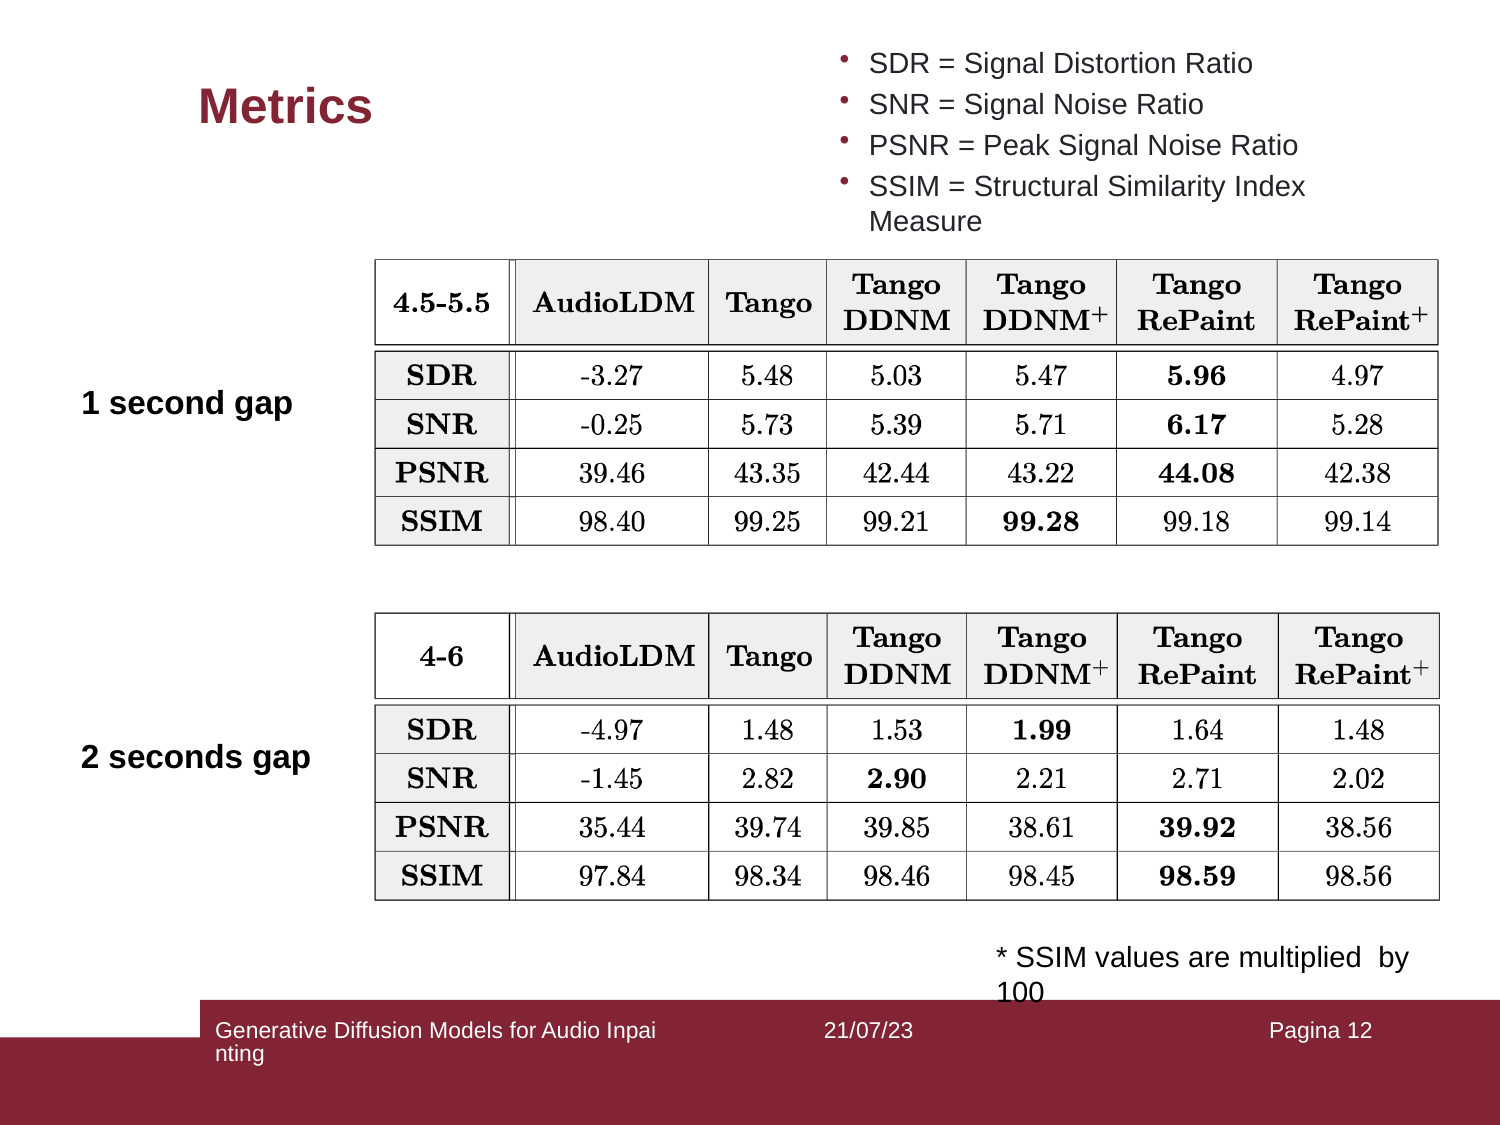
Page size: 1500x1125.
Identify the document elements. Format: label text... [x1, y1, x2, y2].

text_box [320, 103, 351, 141]
slide_number Pagina 12 [1074, 1008, 1388, 1084]
footer Generative Diffusion Models for Audio Inpainting [200, 1008, 675, 1084]
text_box 1 second gap [66, 373, 313, 432]
picture [371, 609, 1443, 905]
picture [371, 254, 1443, 551]
text_box * SSIM values are multiplied by 100 [981, 931, 1482, 983]
title Metrics [183, 66, 824, 150]
text_box SDR = Signal Distortion Ratio SNR = Signal Noise Ratio PSNR = Peak Signal Noise Ratio SSIM = Structural Similarity Index Measure [824, 37, 1442, 220]
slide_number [712, 1008, 1025, 1084]
text_box 2 seconds gap [65, 727, 337, 787]
